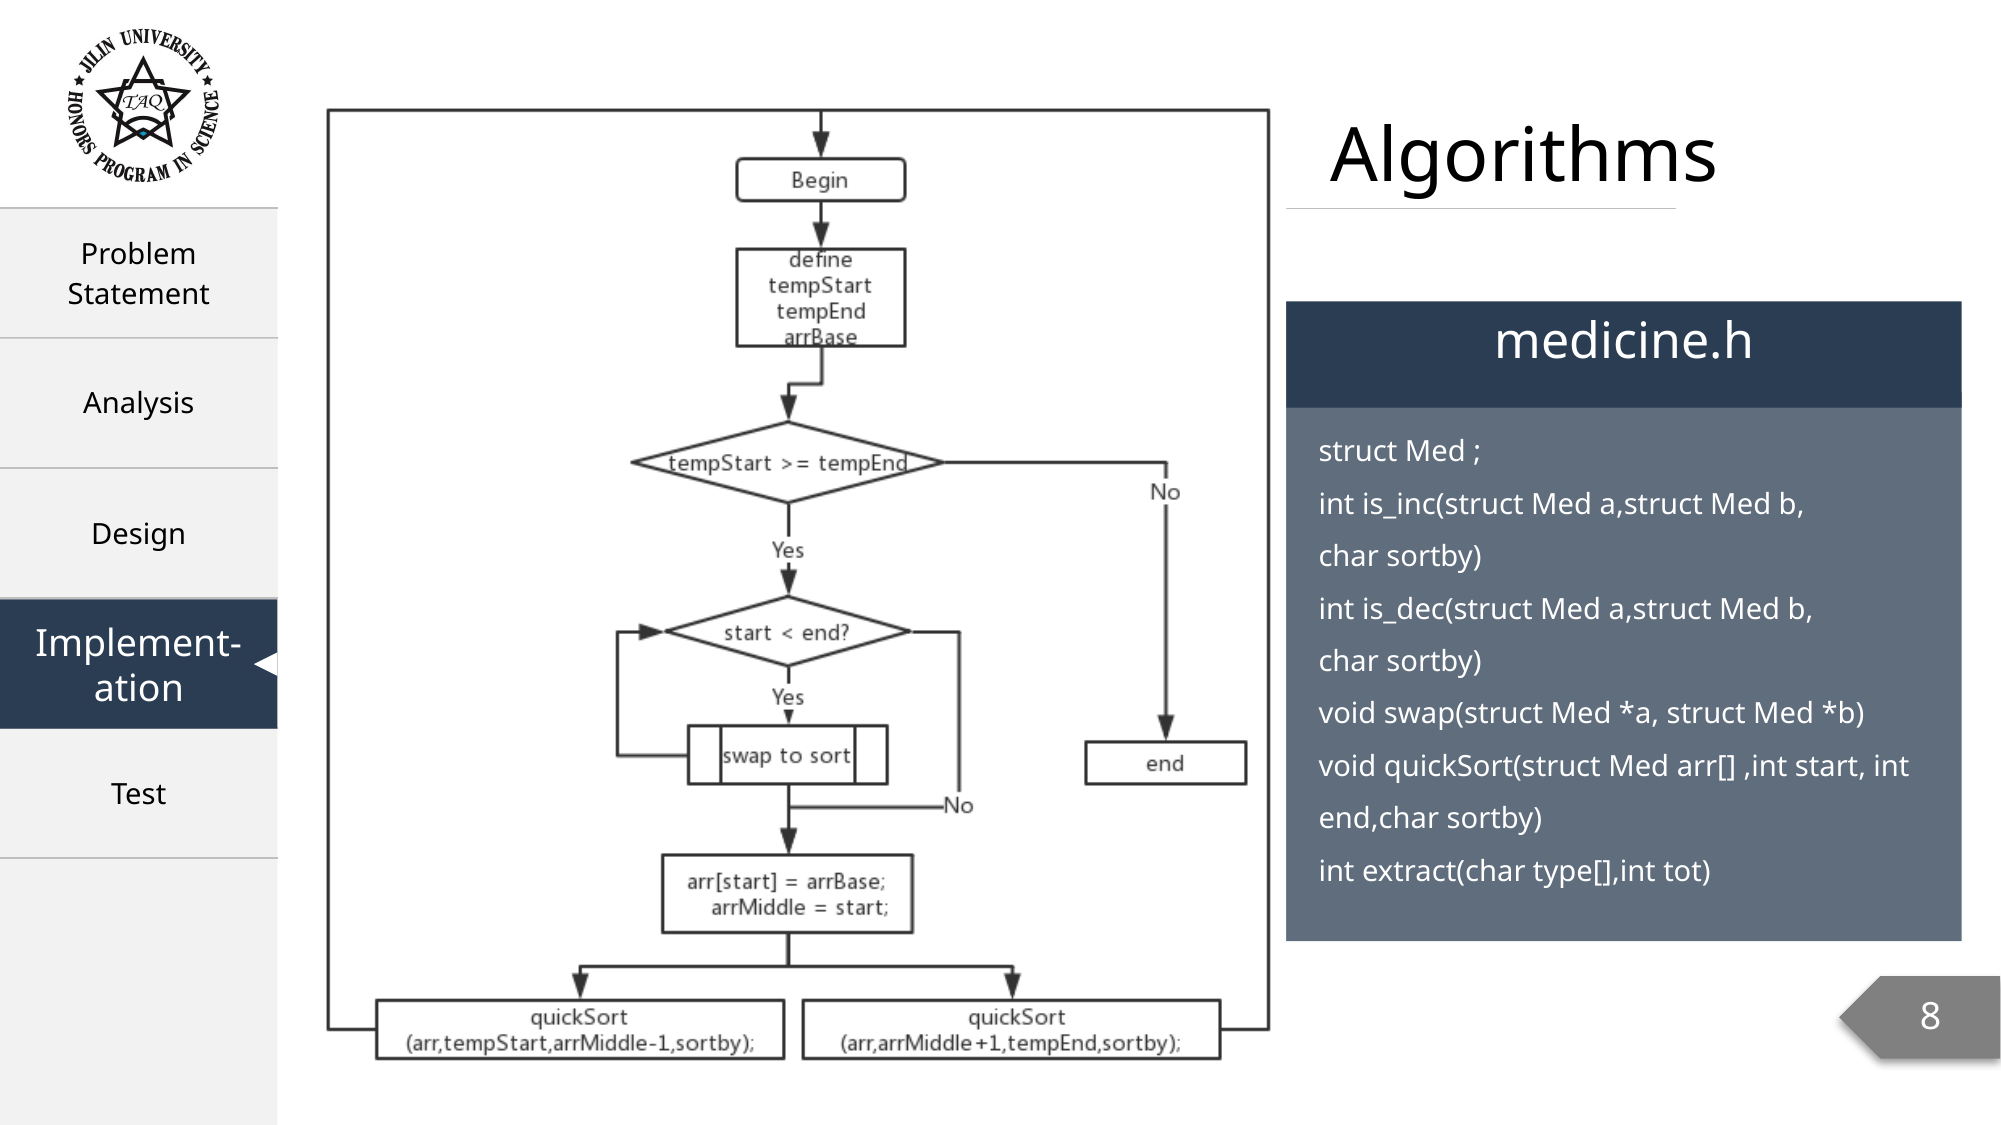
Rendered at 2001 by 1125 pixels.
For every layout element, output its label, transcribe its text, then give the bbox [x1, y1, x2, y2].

picture [60, 20, 223, 184]
text_box Algorithms [1315, 98, 1734, 204]
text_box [1287, 301, 1977, 942]
picture [305, 98, 1287, 1069]
